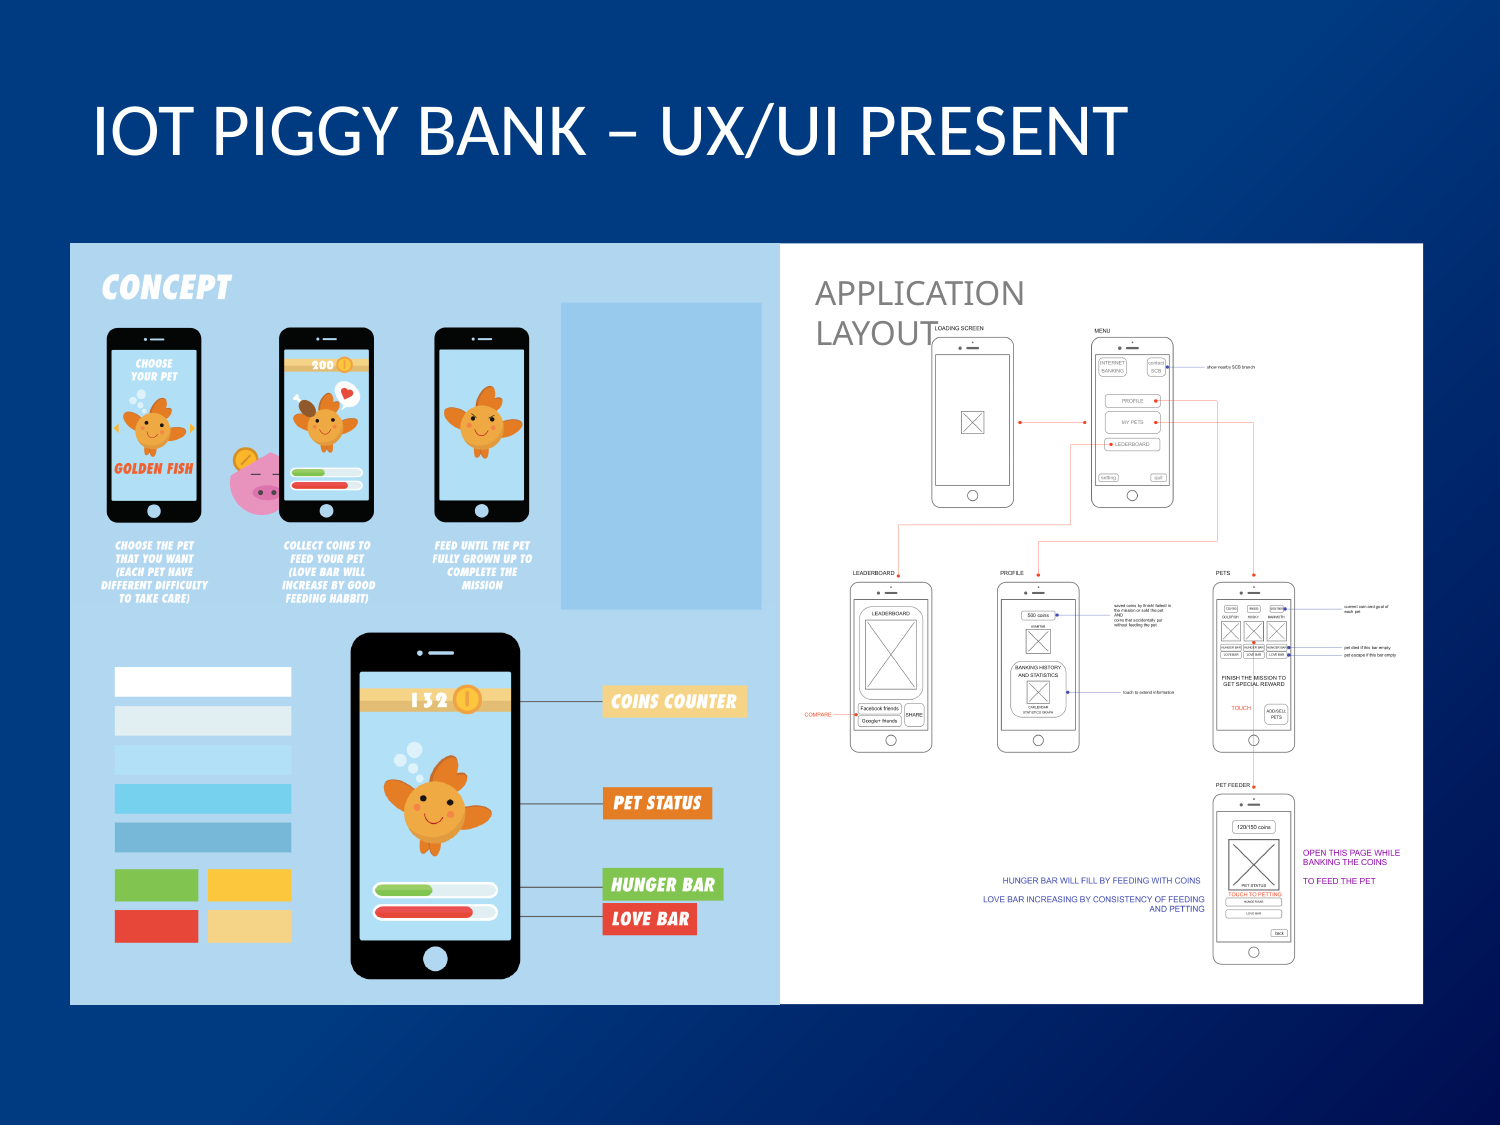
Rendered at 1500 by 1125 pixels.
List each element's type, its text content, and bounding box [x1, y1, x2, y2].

title IOT PIGGY BANK – UX/UI PRESENT [76, 42, 1329, 209]
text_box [70, 243, 1424, 1005]
